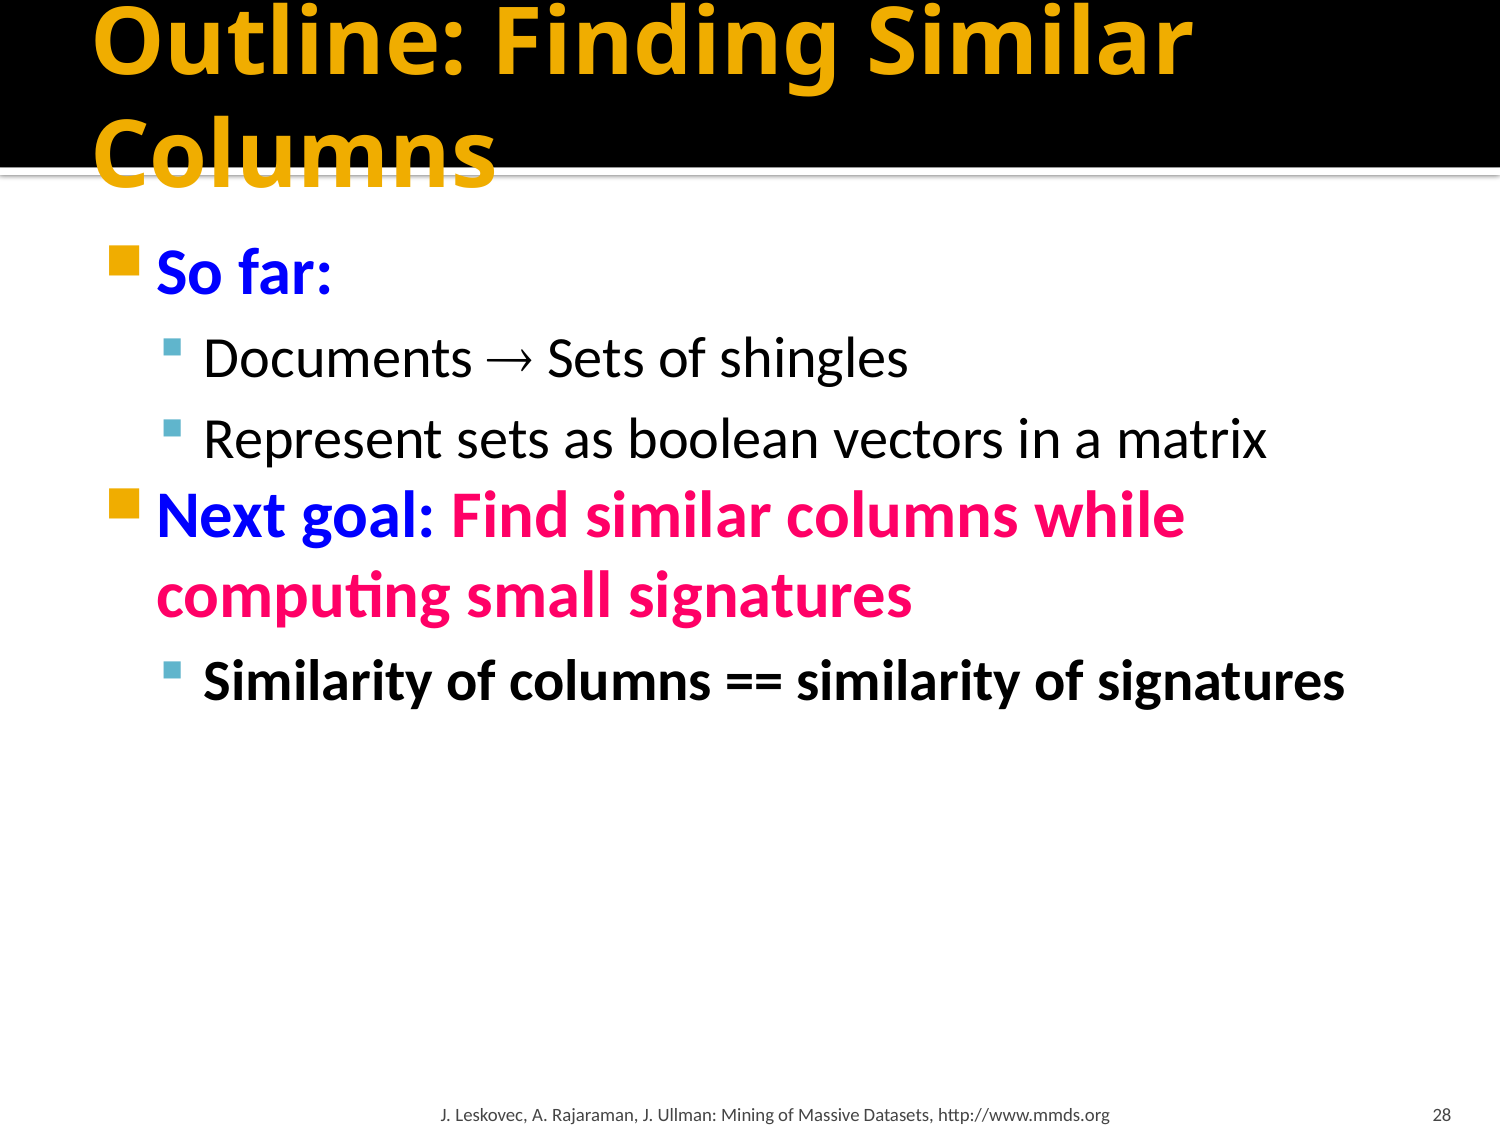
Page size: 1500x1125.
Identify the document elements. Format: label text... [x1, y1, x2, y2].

footer J. Leskovec, A. Rajaraman, J. Ullman: Mining of Massive Datasets, http://www.mmds.org [433, 1080, 1337, 1125]
slide_number 28 [1345, 1080, 1467, 1125]
title Outline: Finding Similar Columns [75, 12, 1425, 175]
list So far: Documents  Sets of shingles Represent sets as boolean vectors in a matrix Next goal: Find similar columns while computing small signatures Similarity of columns == similarity of signatures [75, 212, 1488, 1100]
